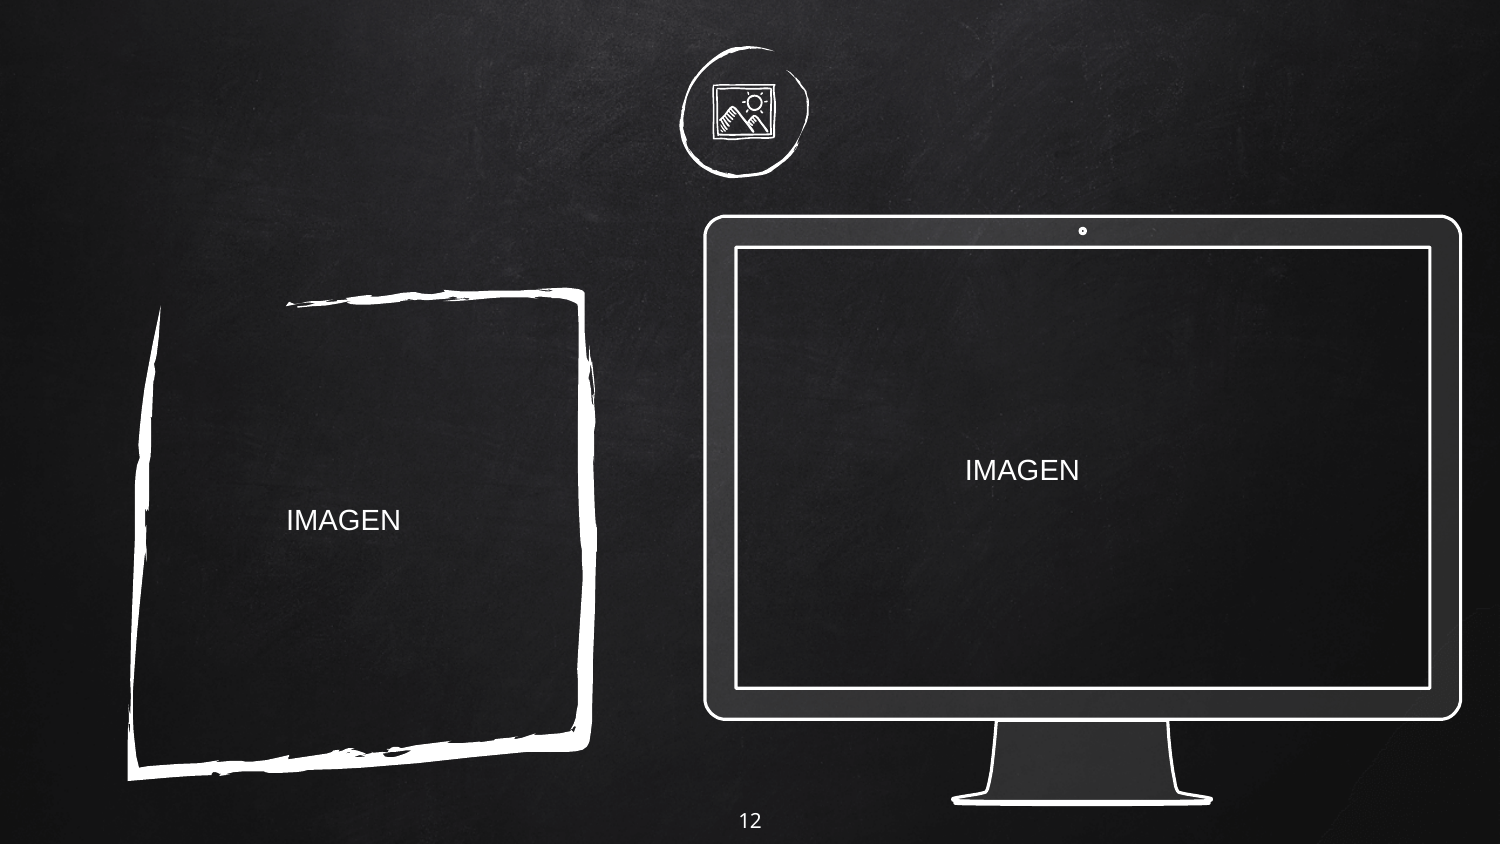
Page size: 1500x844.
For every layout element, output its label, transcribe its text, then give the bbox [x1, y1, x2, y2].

text_box [127, 287, 597, 782]
text_box IMAGEN [950, 443, 1187, 494]
text_box [704, 216, 1461, 805]
text_box [712, 84, 776, 141]
text_box [679, 46, 809, 179]
text_box IMAGEN [271, 493, 508, 544]
slide_number 12 [705, 792, 795, 844]
picture [0, 0, 1500, 844]
